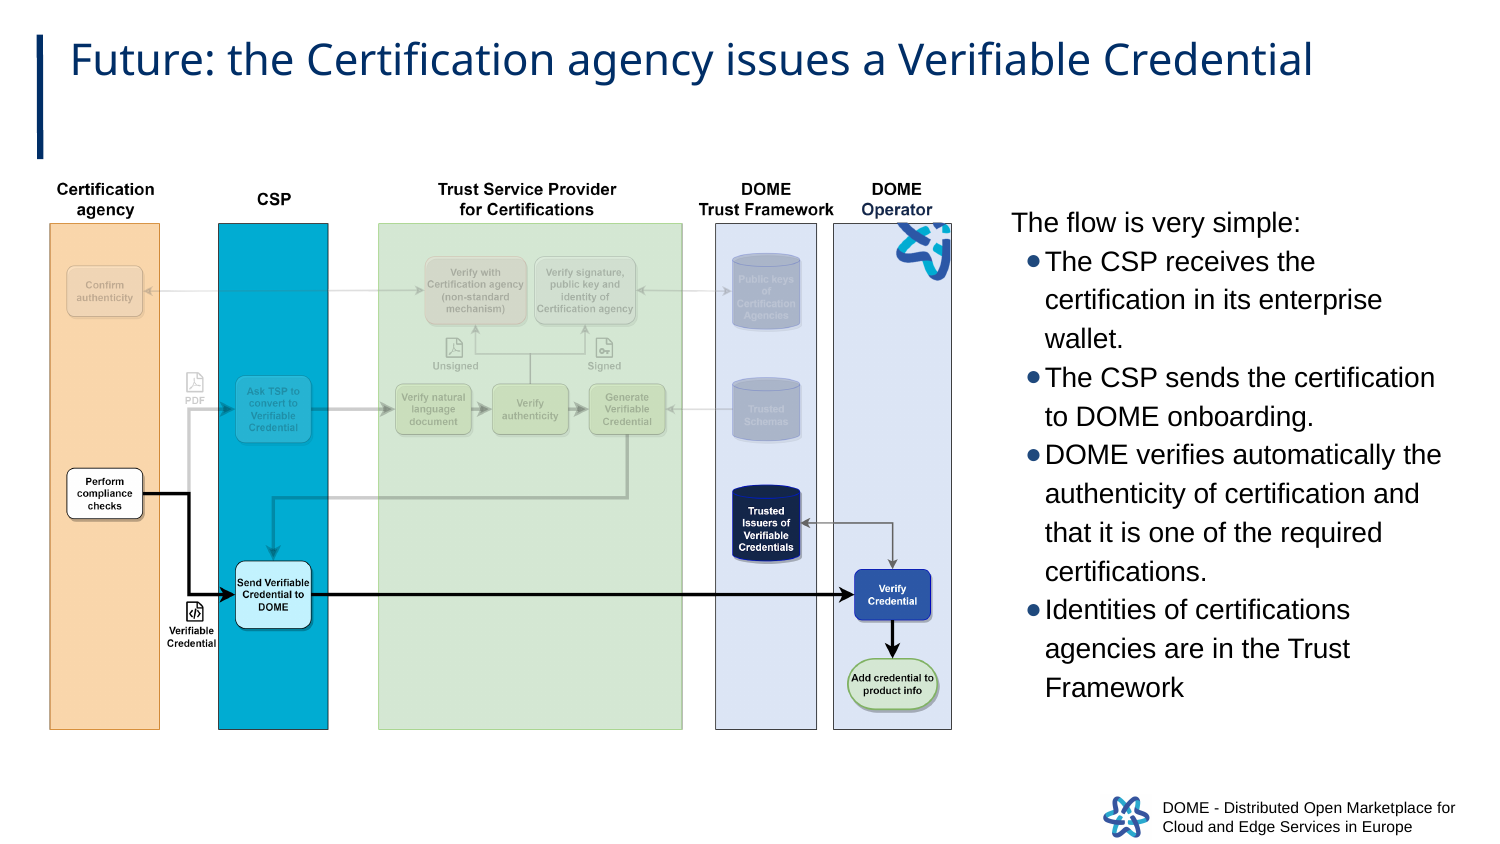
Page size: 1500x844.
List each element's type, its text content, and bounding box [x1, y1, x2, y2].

title Future: the Certification agency issues a Verifiable Credential [69, 31, 1441, 155]
picture [49, 177, 953, 730]
picture [1100, 794, 1152, 840]
text_box The flow is very simple: The CSP receives the certification in its enterprise wallet. The CSP sends the certification to DOME onboarding. DOME verifies automatically the authenticity of certification and that it is one of the required certifications. Identities of certifications agencies are in the Trust Framework [1011, 199, 1461, 709]
